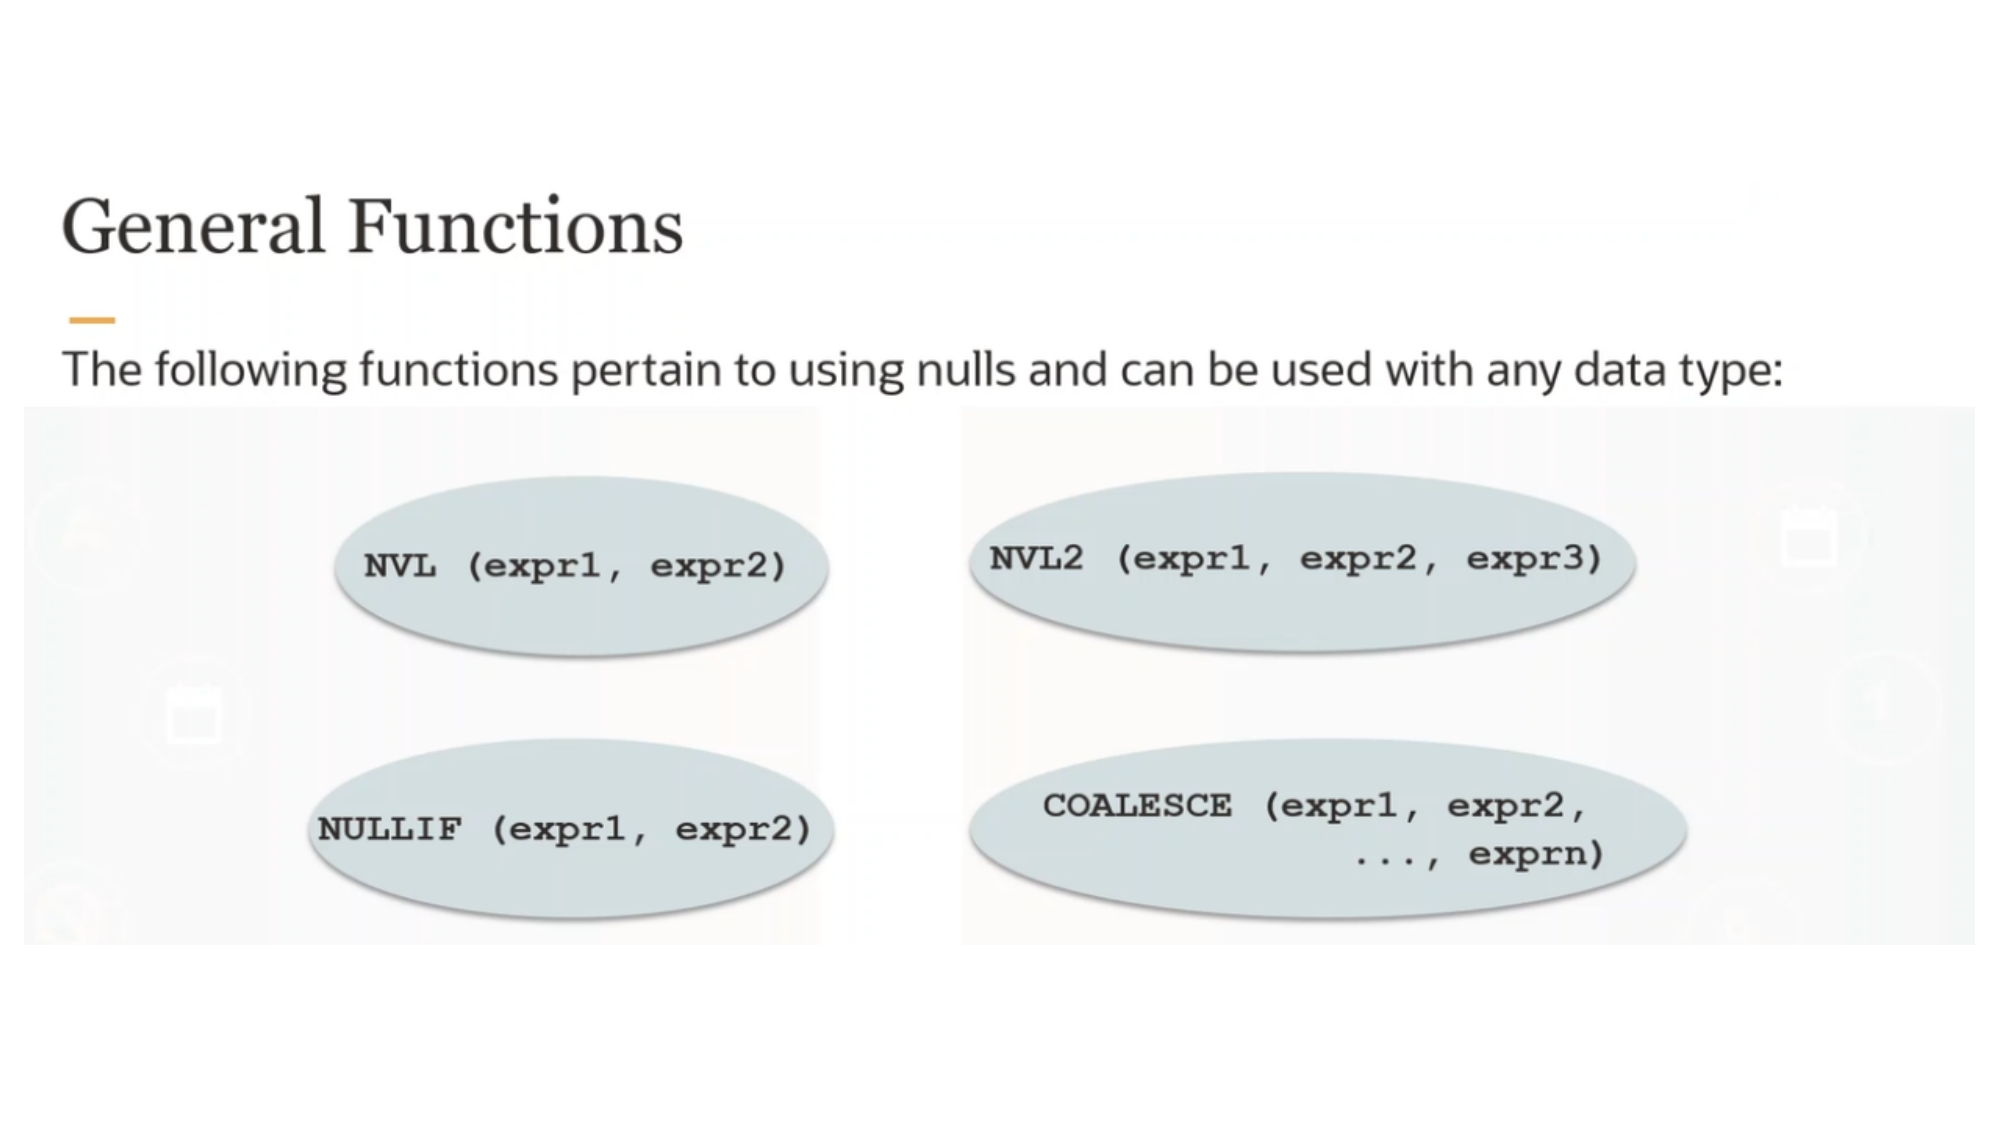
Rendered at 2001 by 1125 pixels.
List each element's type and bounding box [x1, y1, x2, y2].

picture [24, 180, 1975, 945]
